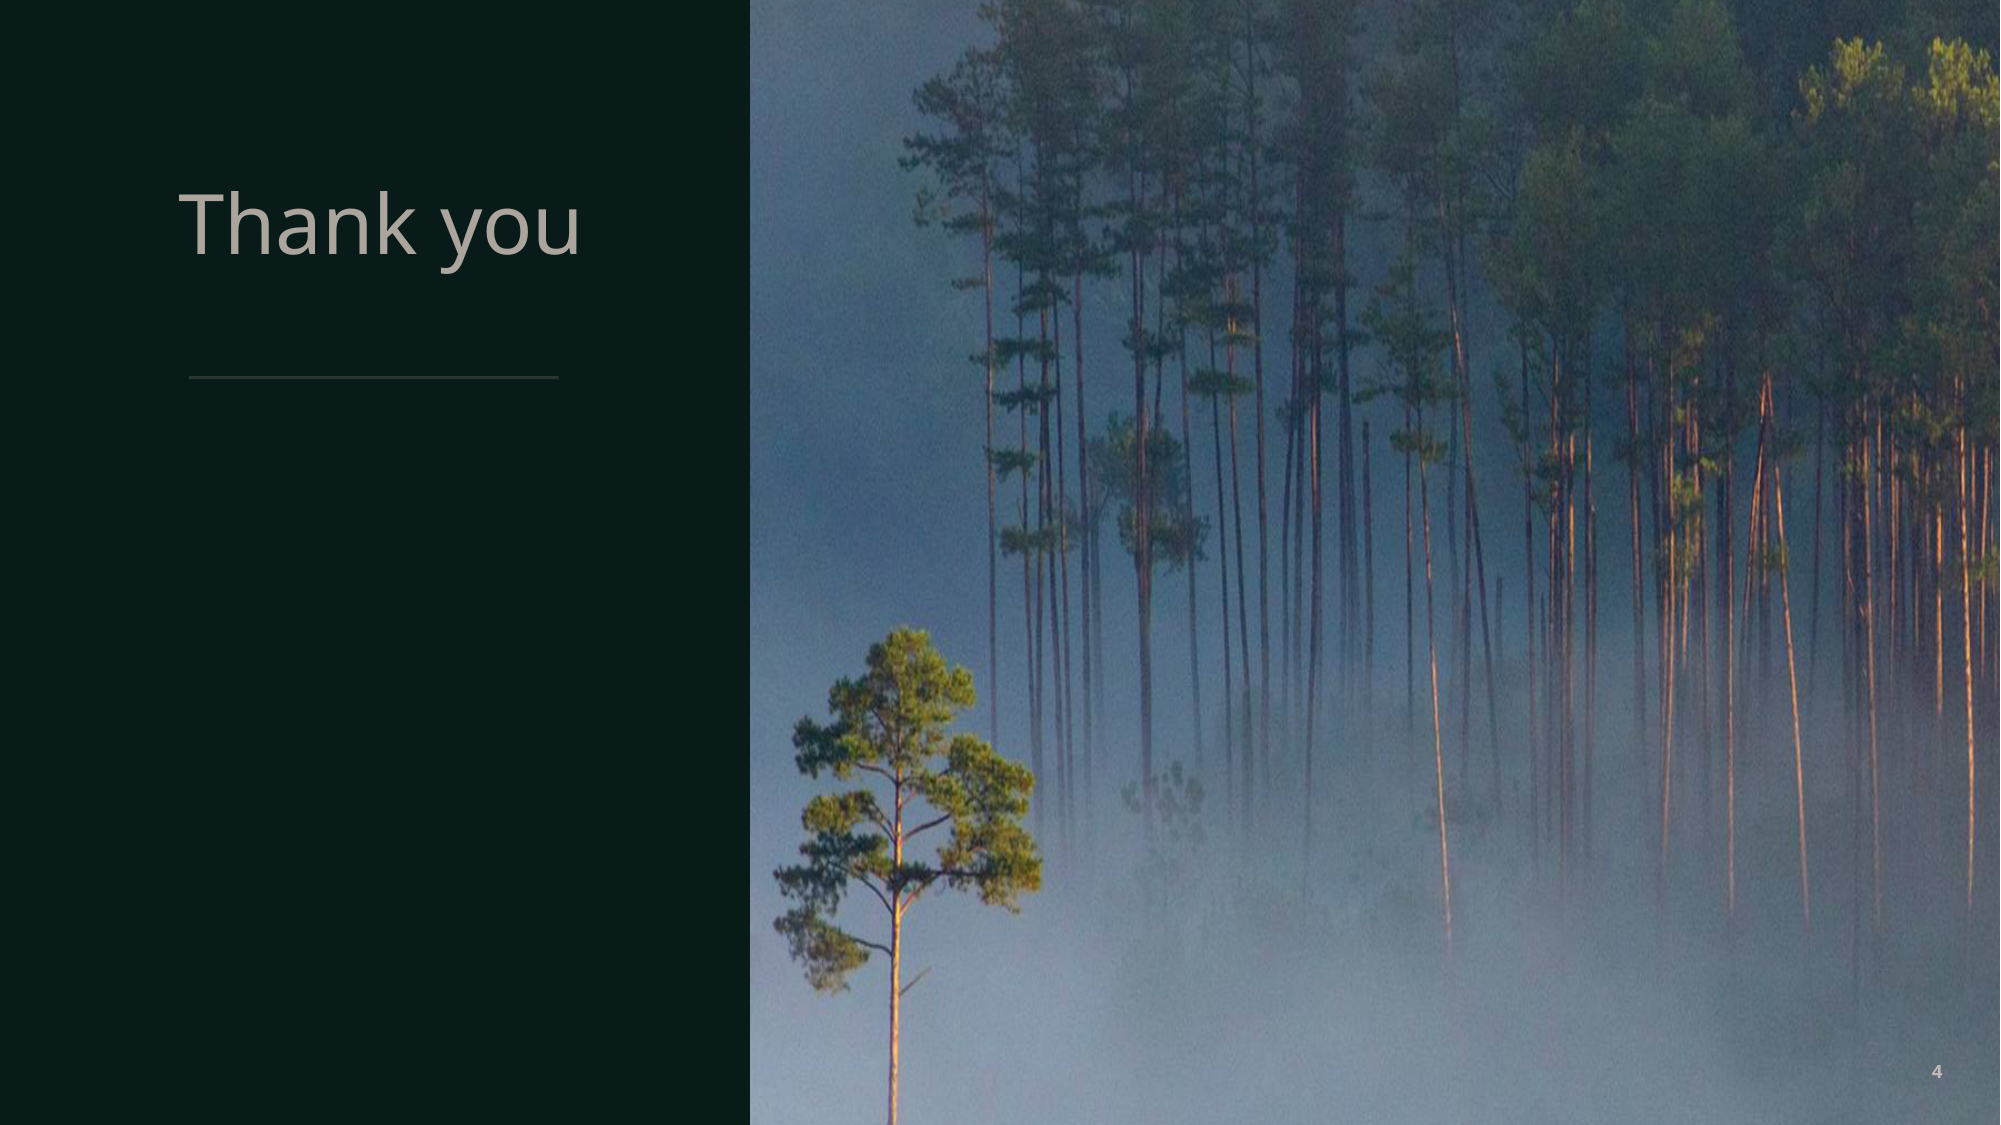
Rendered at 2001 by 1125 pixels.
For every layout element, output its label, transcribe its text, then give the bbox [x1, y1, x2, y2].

picture [750, 0, 2000, 1125]
title Thank you [79, 106, 684, 337]
